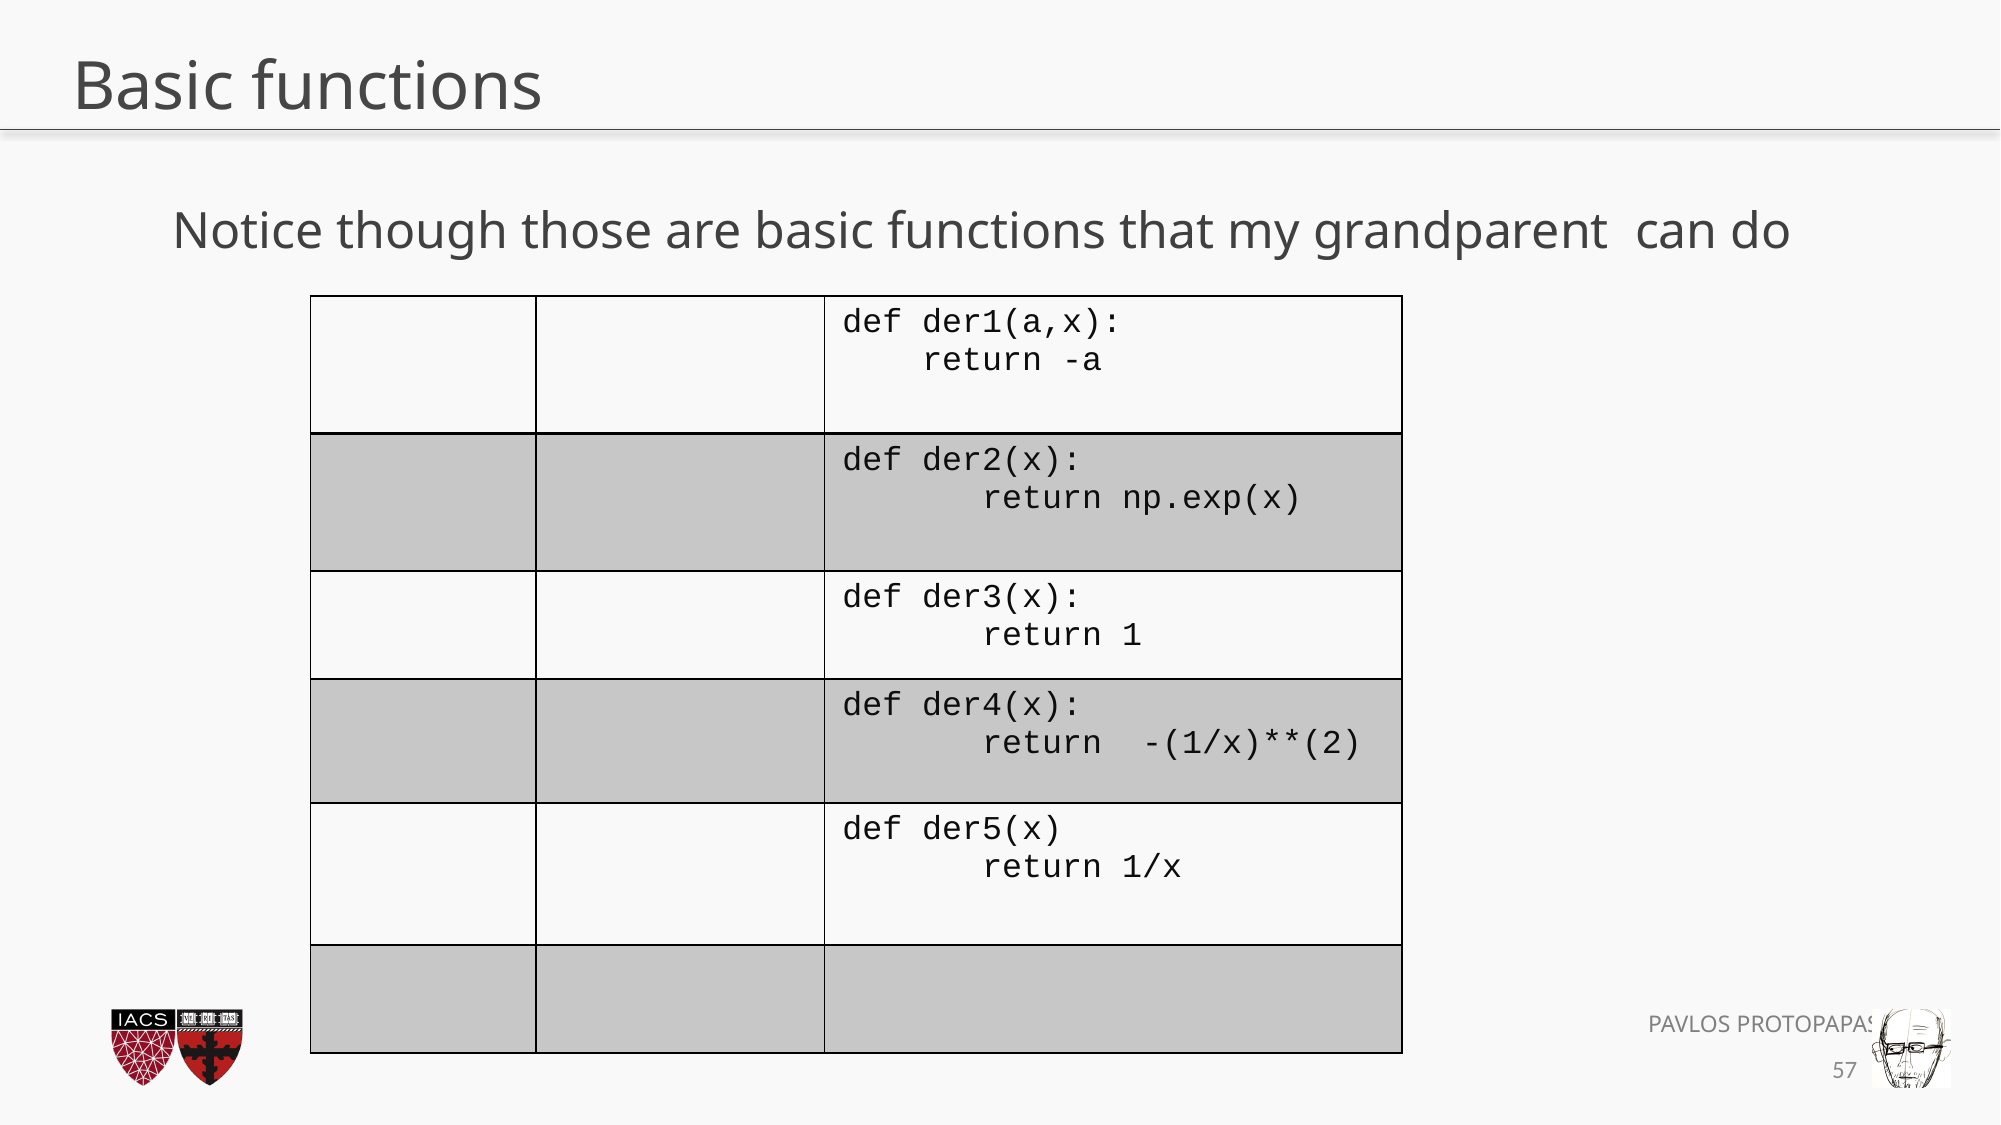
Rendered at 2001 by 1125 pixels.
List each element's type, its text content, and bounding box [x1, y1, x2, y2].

picture [109, 1009, 243, 1086]
picture [1872, 1009, 1951, 1088]
slide_number 57 [1405, 1038, 1873, 1099]
text_box Notice though those are basic functions that my grandparent can do [157, 191, 1873, 267]
title Basic functions [57, 35, 1943, 162]
